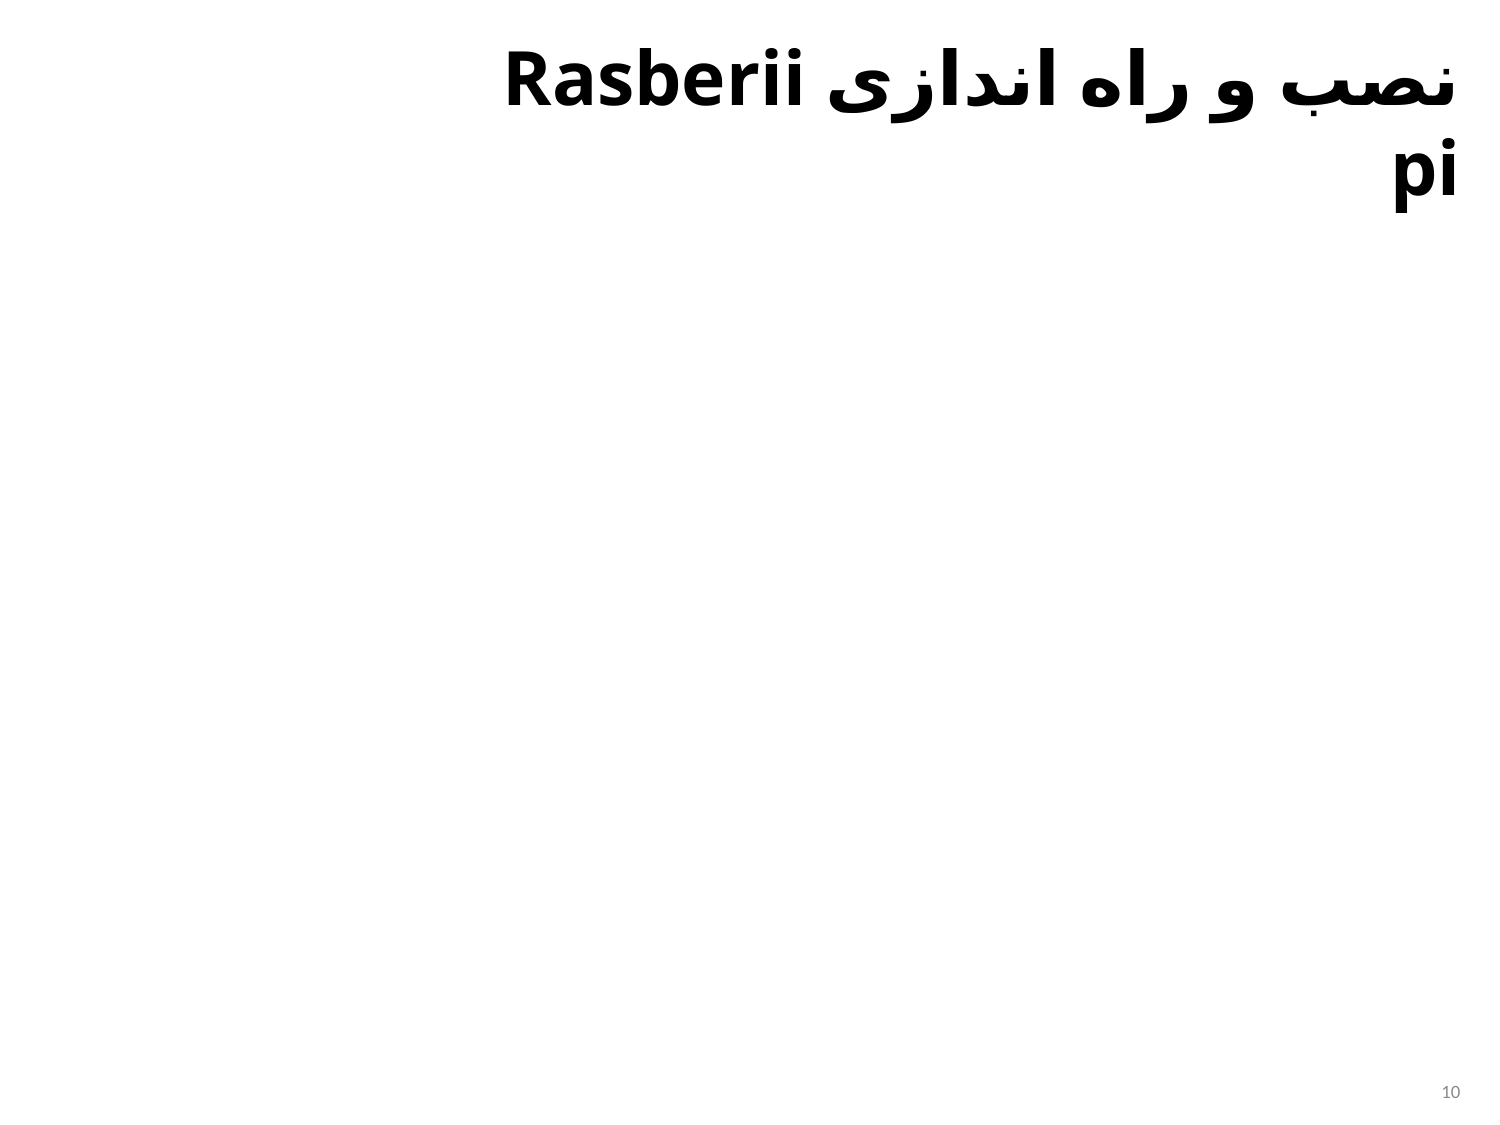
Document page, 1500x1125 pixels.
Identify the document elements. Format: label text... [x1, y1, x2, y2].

slide_number 10 [1420, 1061, 1476, 1121]
text_box نصب و راه اندازی Rasberii pi [399, 23, 1476, 218]
